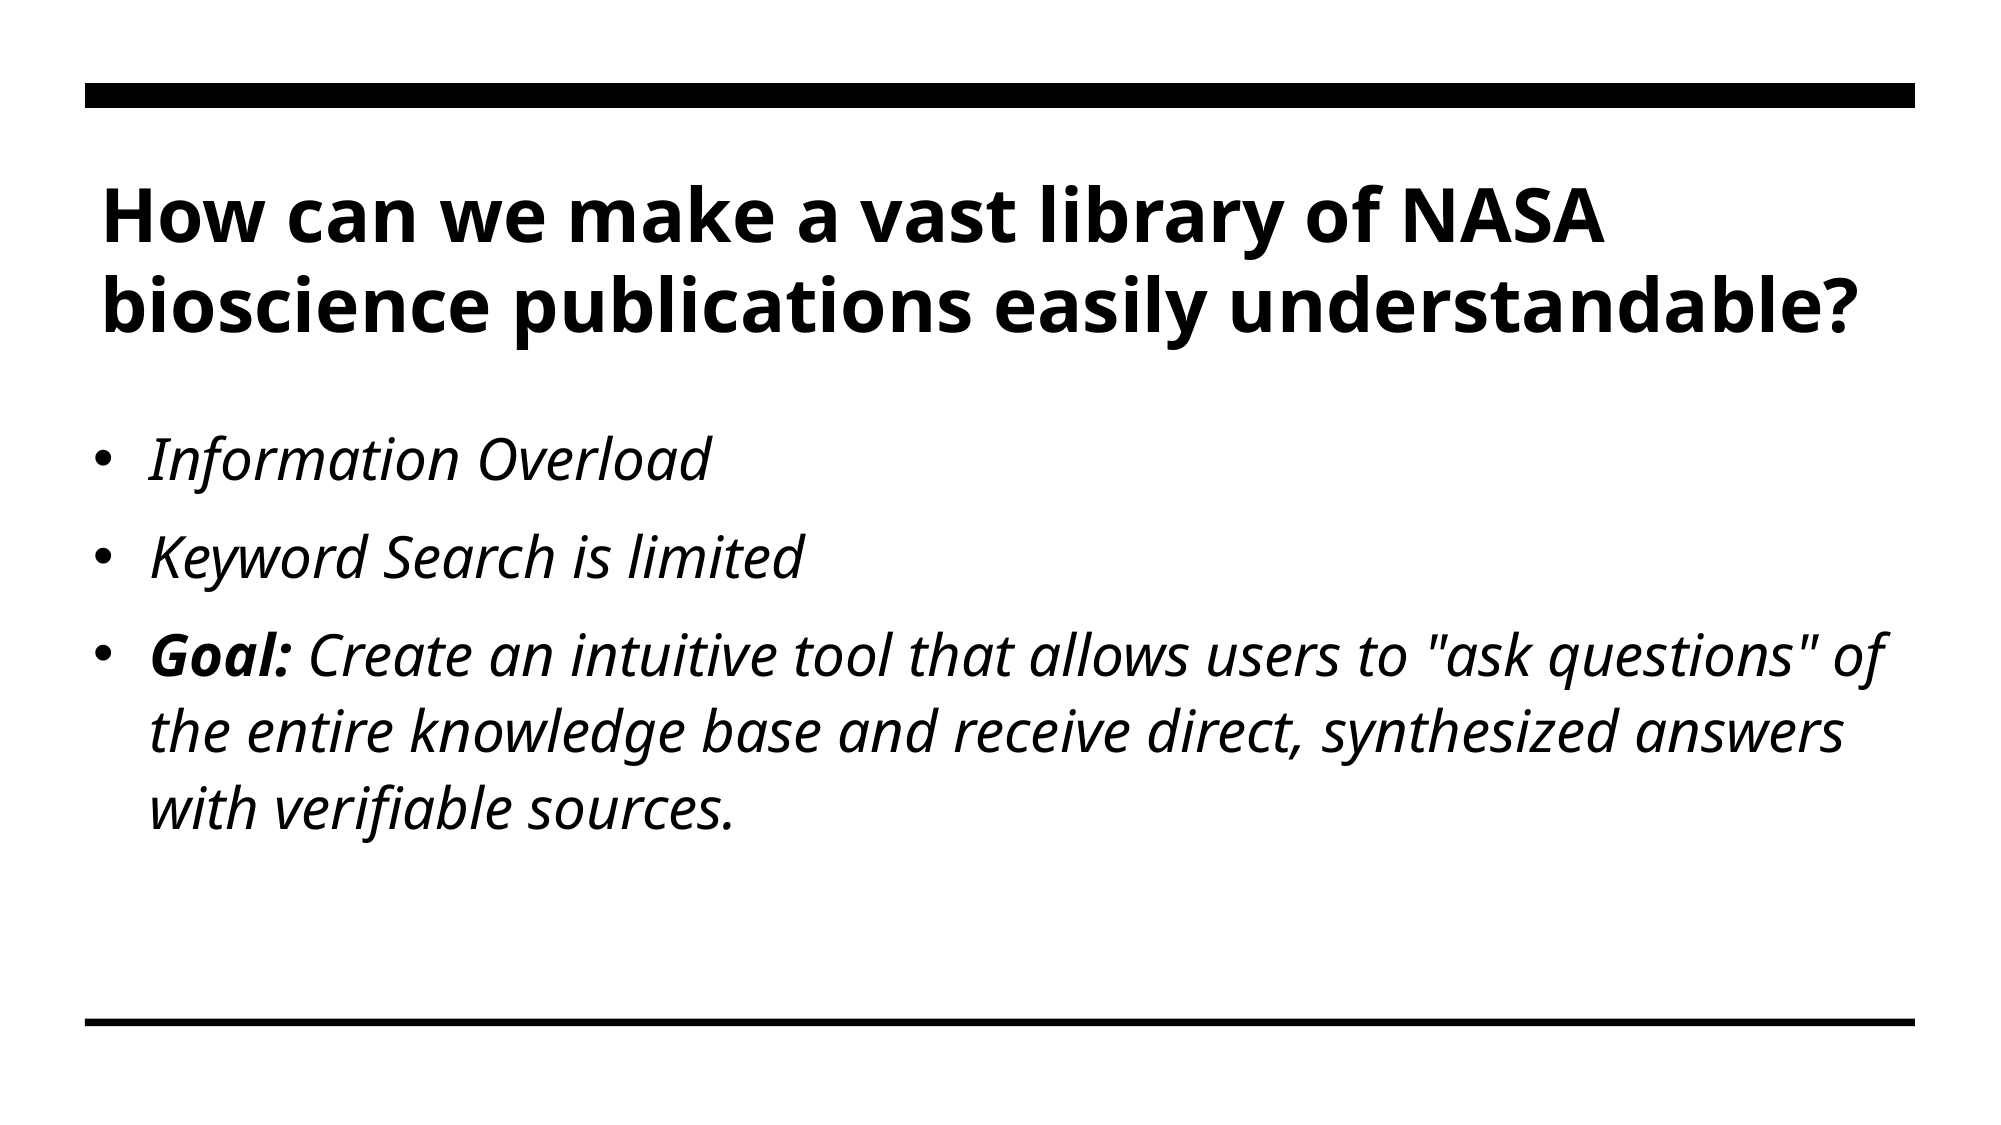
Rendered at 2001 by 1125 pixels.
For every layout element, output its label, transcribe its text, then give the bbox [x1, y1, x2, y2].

title How can we make a vast library of NASA bioscience publications easily understandable? [85, 160, 1916, 398]
subtitle Information Overload Keyword Search is limited Goal: Create an intuitive tool that allows users to "ask questions" of the entire knowledge base and receive direct, synthesized answers with verifiable sources. [78, 414, 1940, 849]
